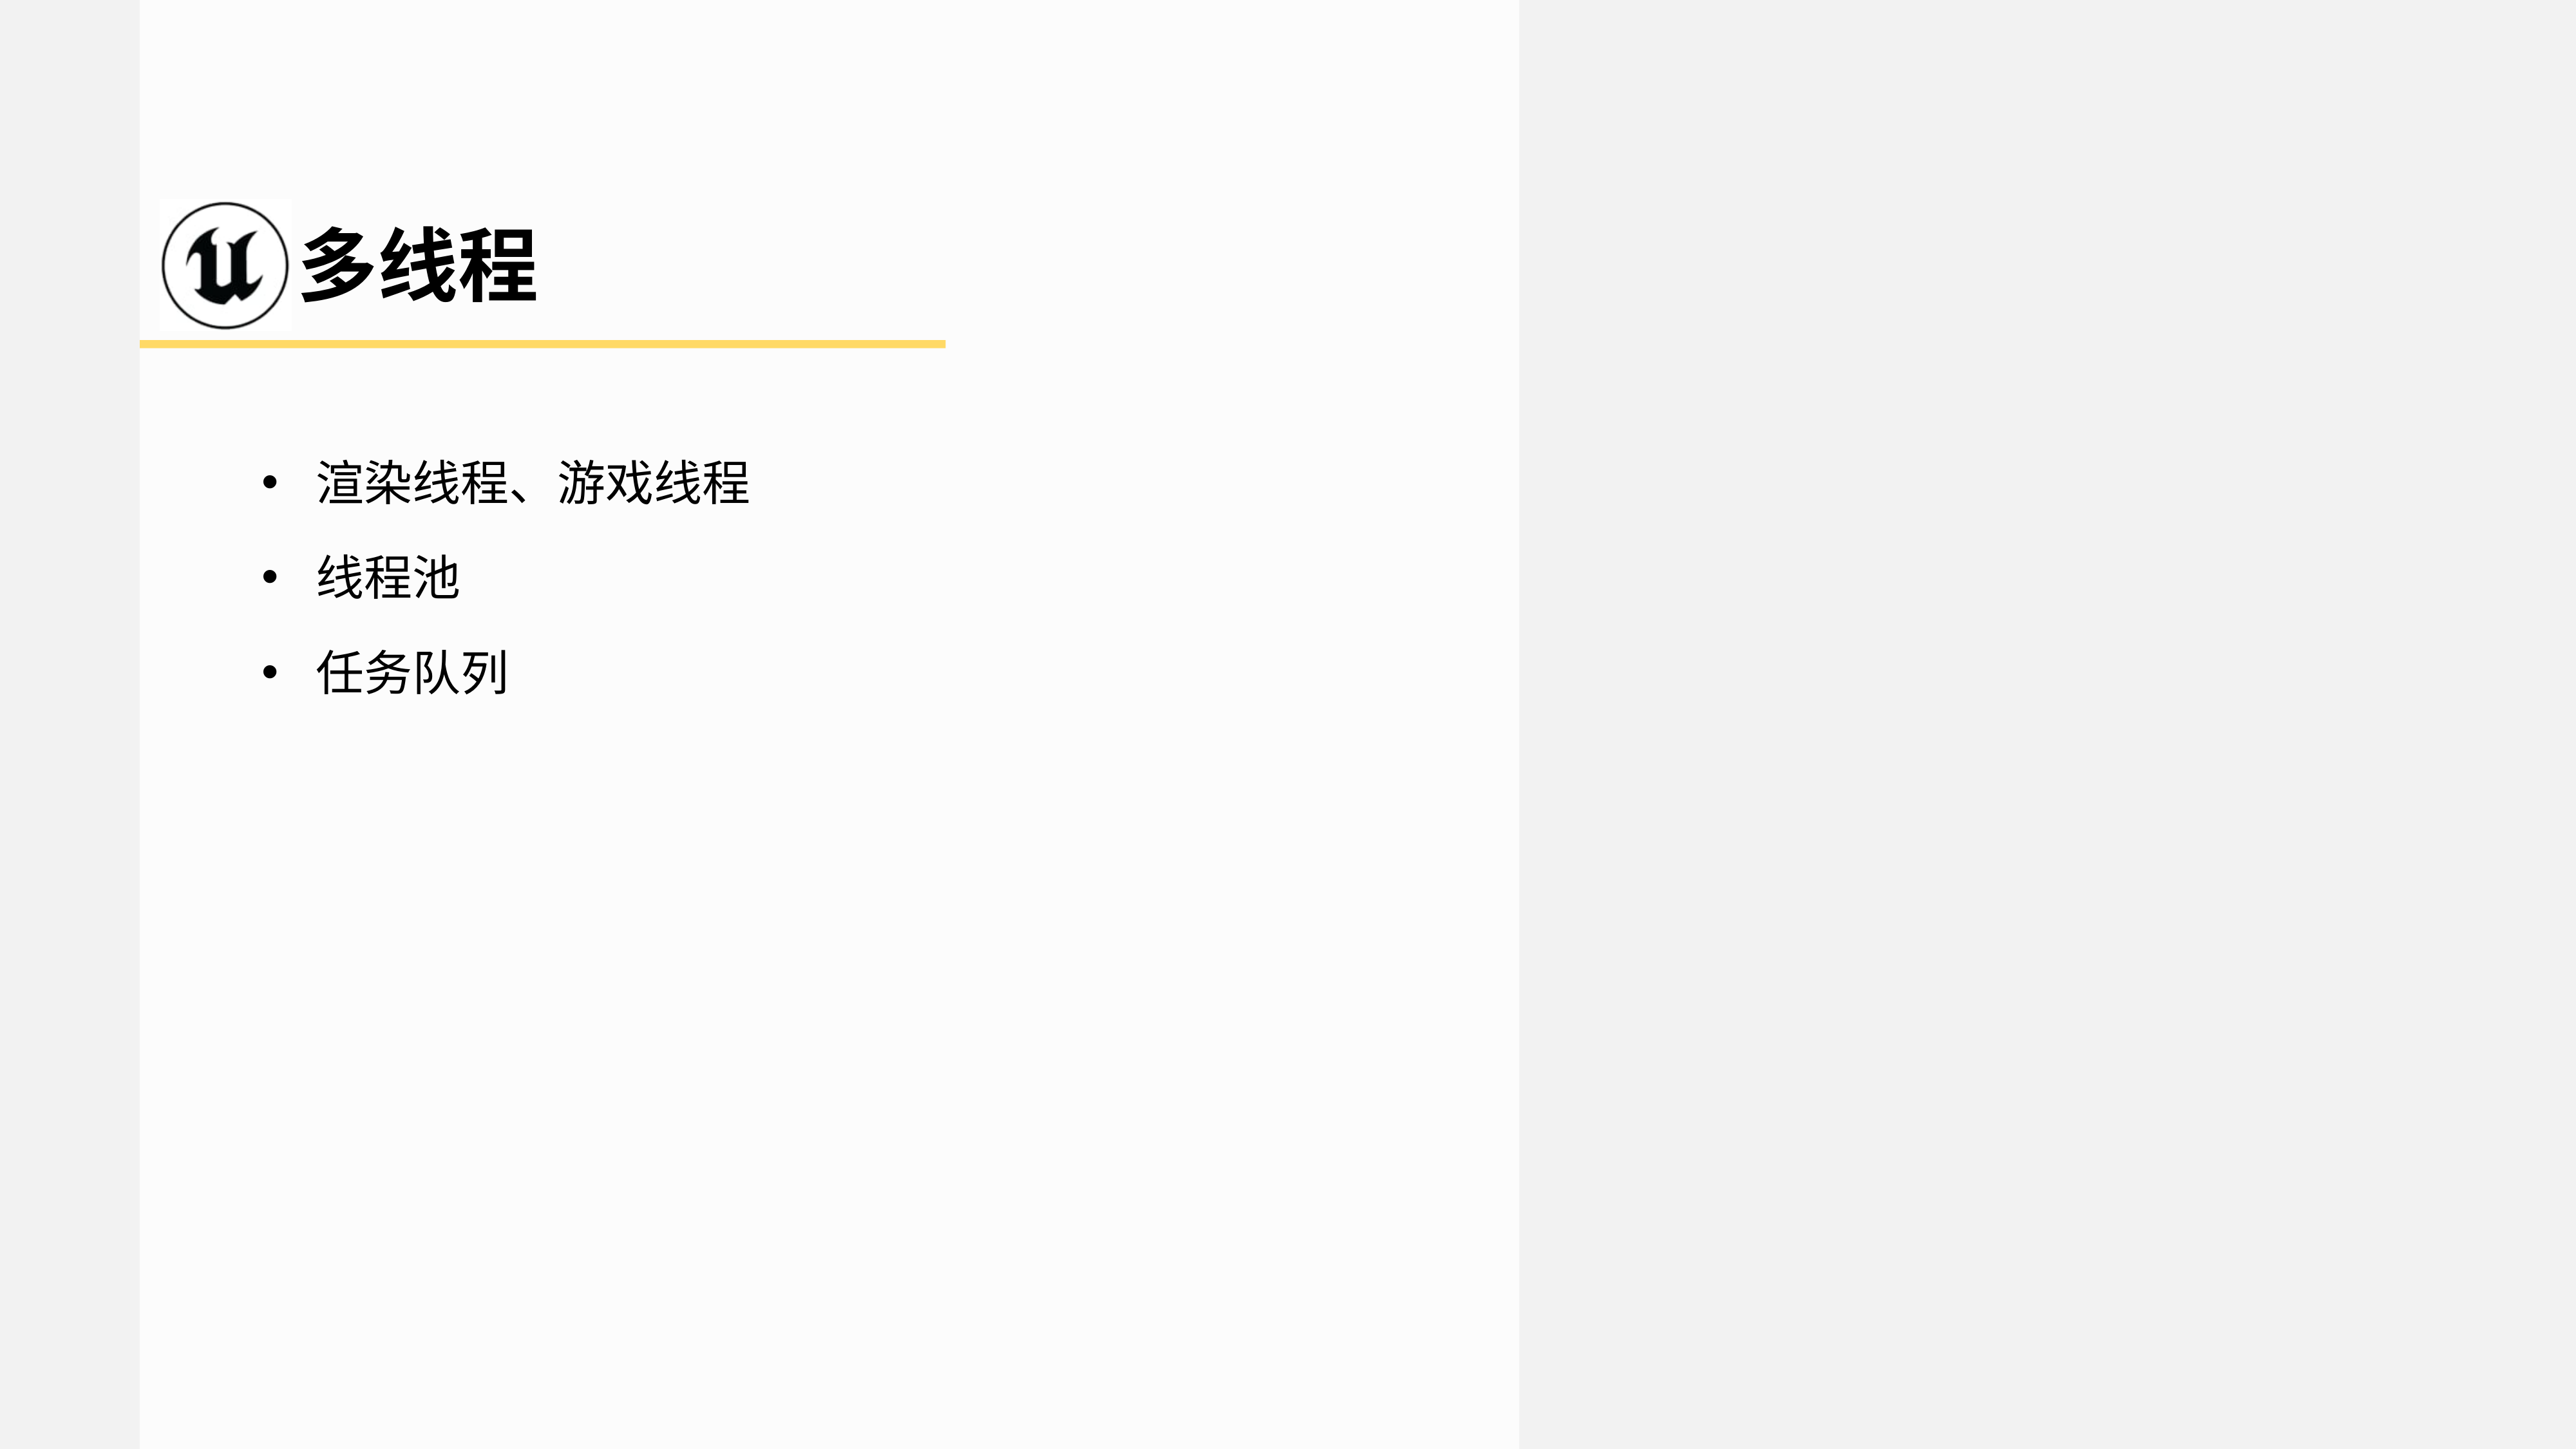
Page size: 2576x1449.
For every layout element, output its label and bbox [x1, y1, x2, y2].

picture [160, 199, 292, 331]
text_box [139, 0, 1520, 1449]
